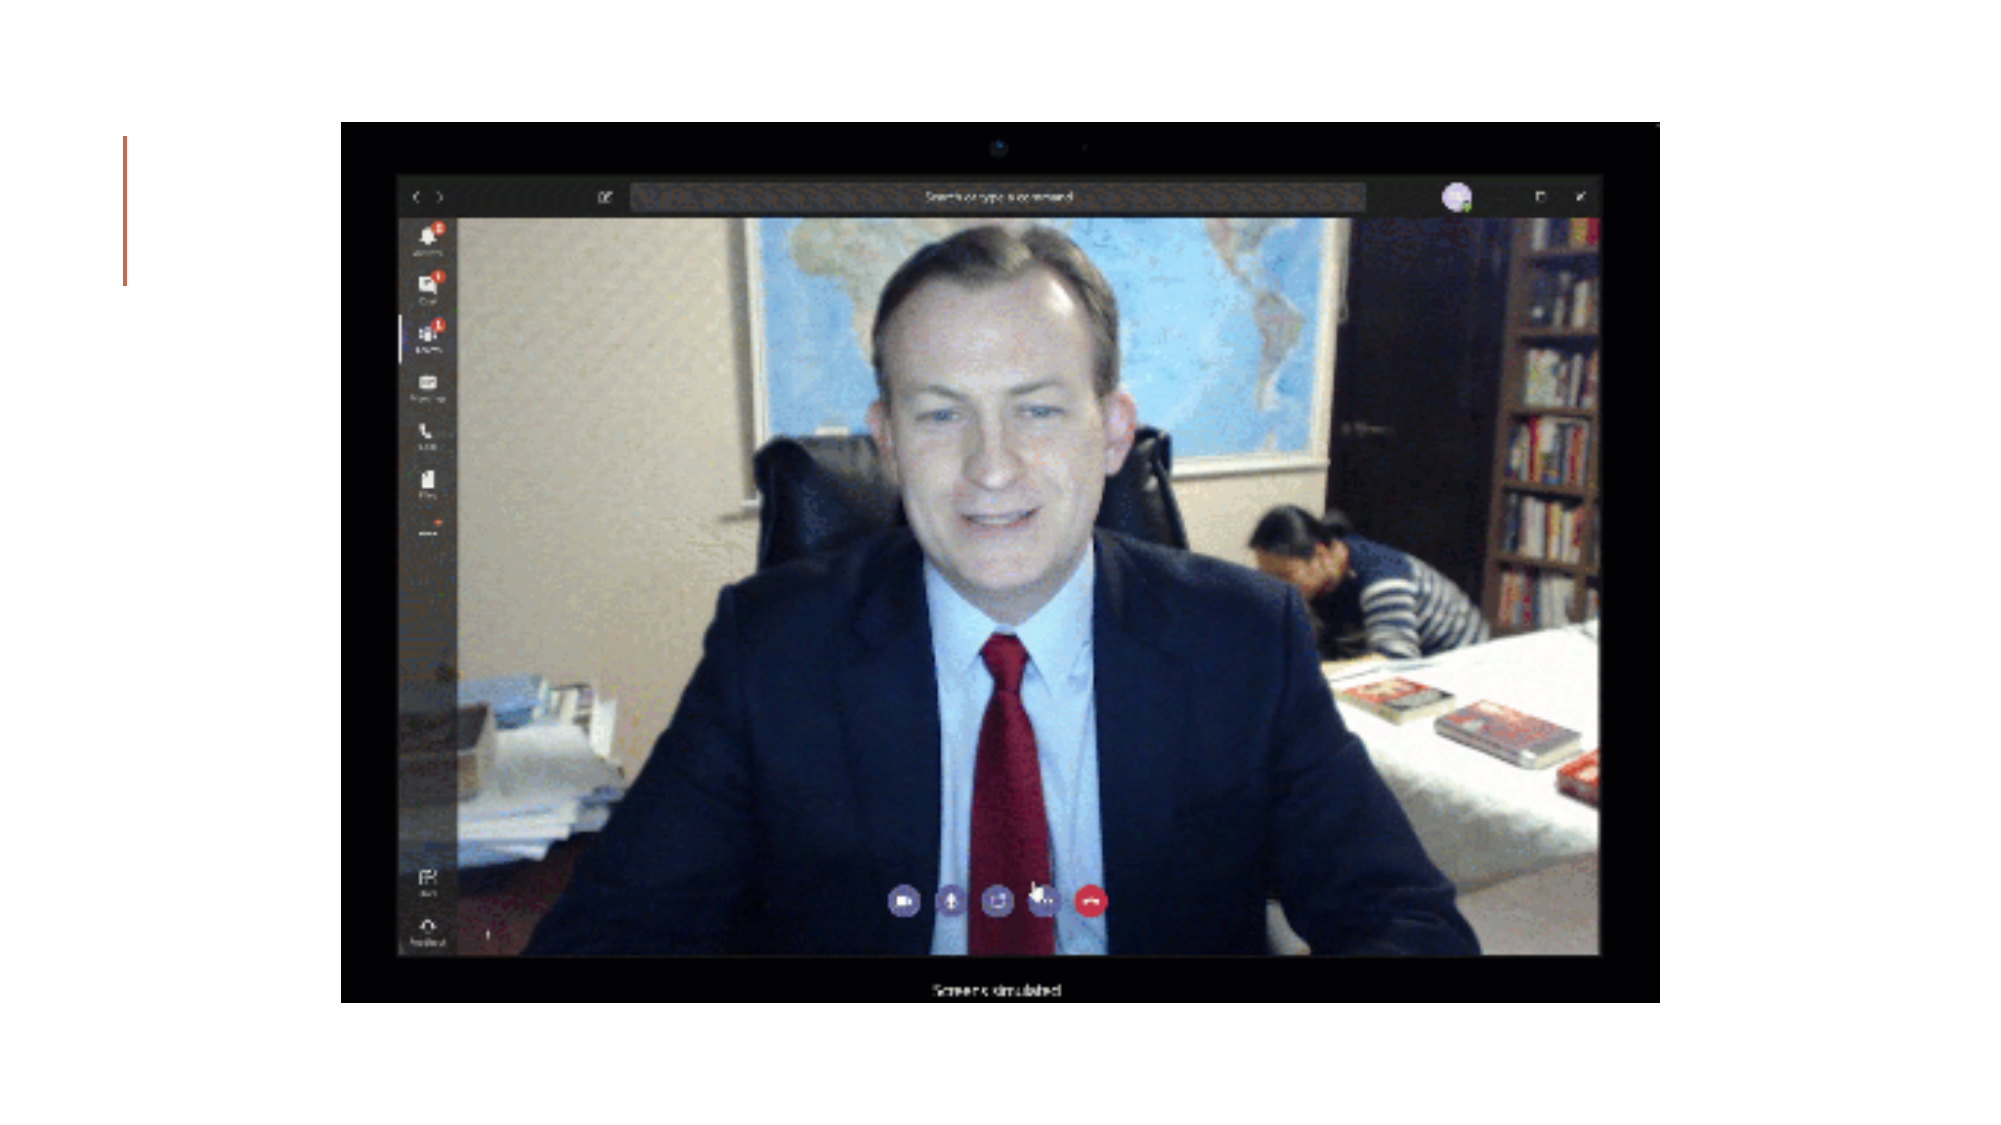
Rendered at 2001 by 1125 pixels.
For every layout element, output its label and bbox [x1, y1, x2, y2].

list [341, 122, 1660, 1003]
